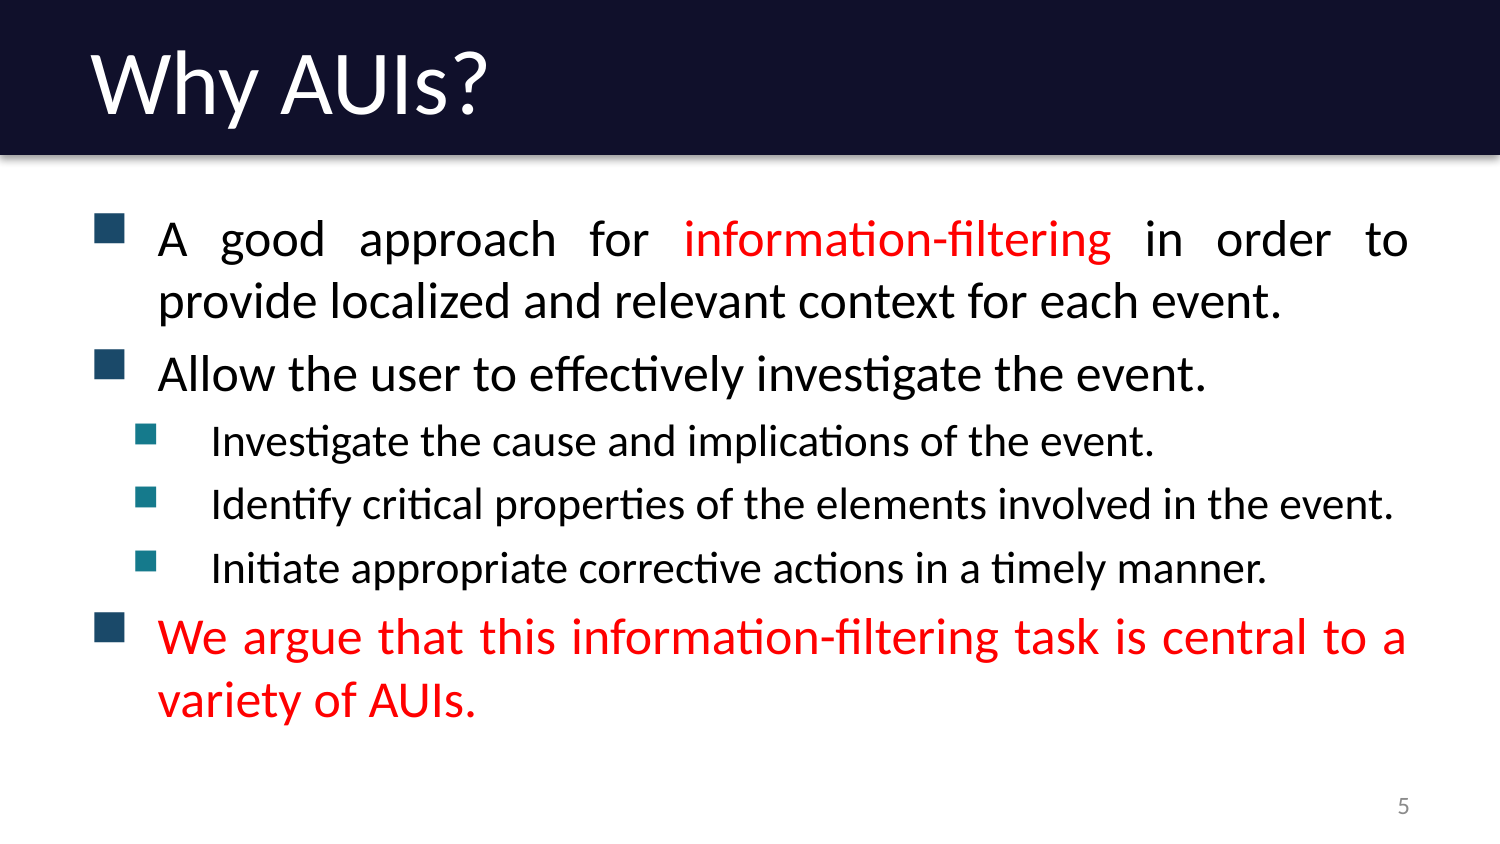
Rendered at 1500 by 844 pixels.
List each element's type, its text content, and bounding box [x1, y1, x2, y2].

slide_number 5 [1074, 782, 1425, 827]
list A good approach for information-filtering in order to provide localized and relevant context for each event. Allow the user to effectively investigate the event. Investigate the cause and implications of the event. Identify critical properties of the elements involved in the event. Initiate appropriate corrective actions in a timely manner. We argue that this information-filtering task is central to a variety of AUIs. [75, 196, 1425, 754]
title Why AUIs? [75, 7, 1425, 148]
